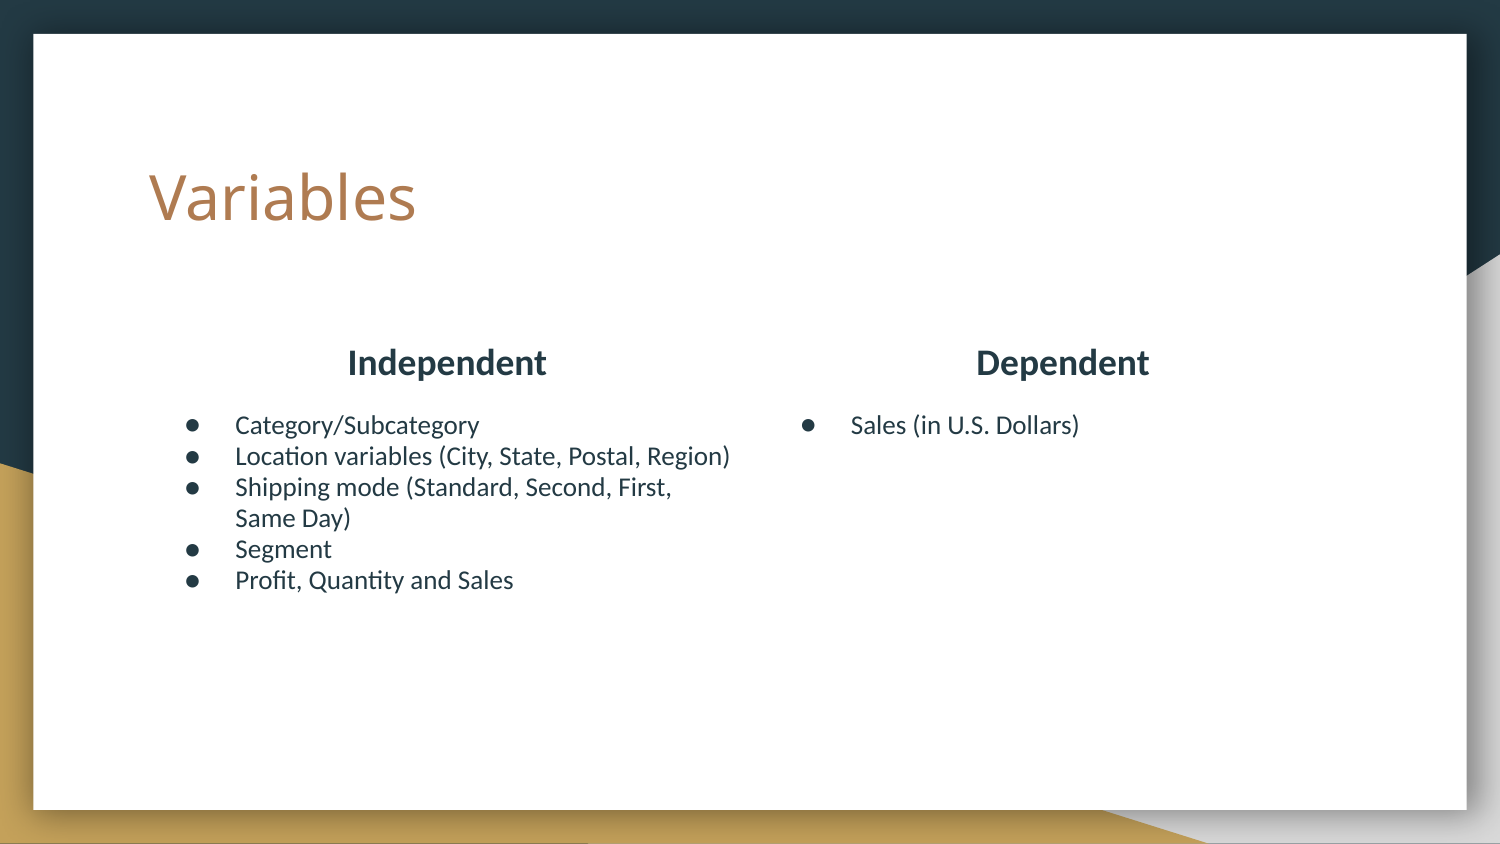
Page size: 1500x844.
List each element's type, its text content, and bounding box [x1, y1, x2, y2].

list Independent Category/Subcategory Location variables (City, State, Postal, Region) Shipping mode (Standard, Second, First, Same Day) Segment Profit, Quantity and Sales [145, 326, 750, 729]
title Variables [134, 138, 1366, 296]
list Dependent Sales (in U.S. Dollars) [760, 326, 1366, 729]
